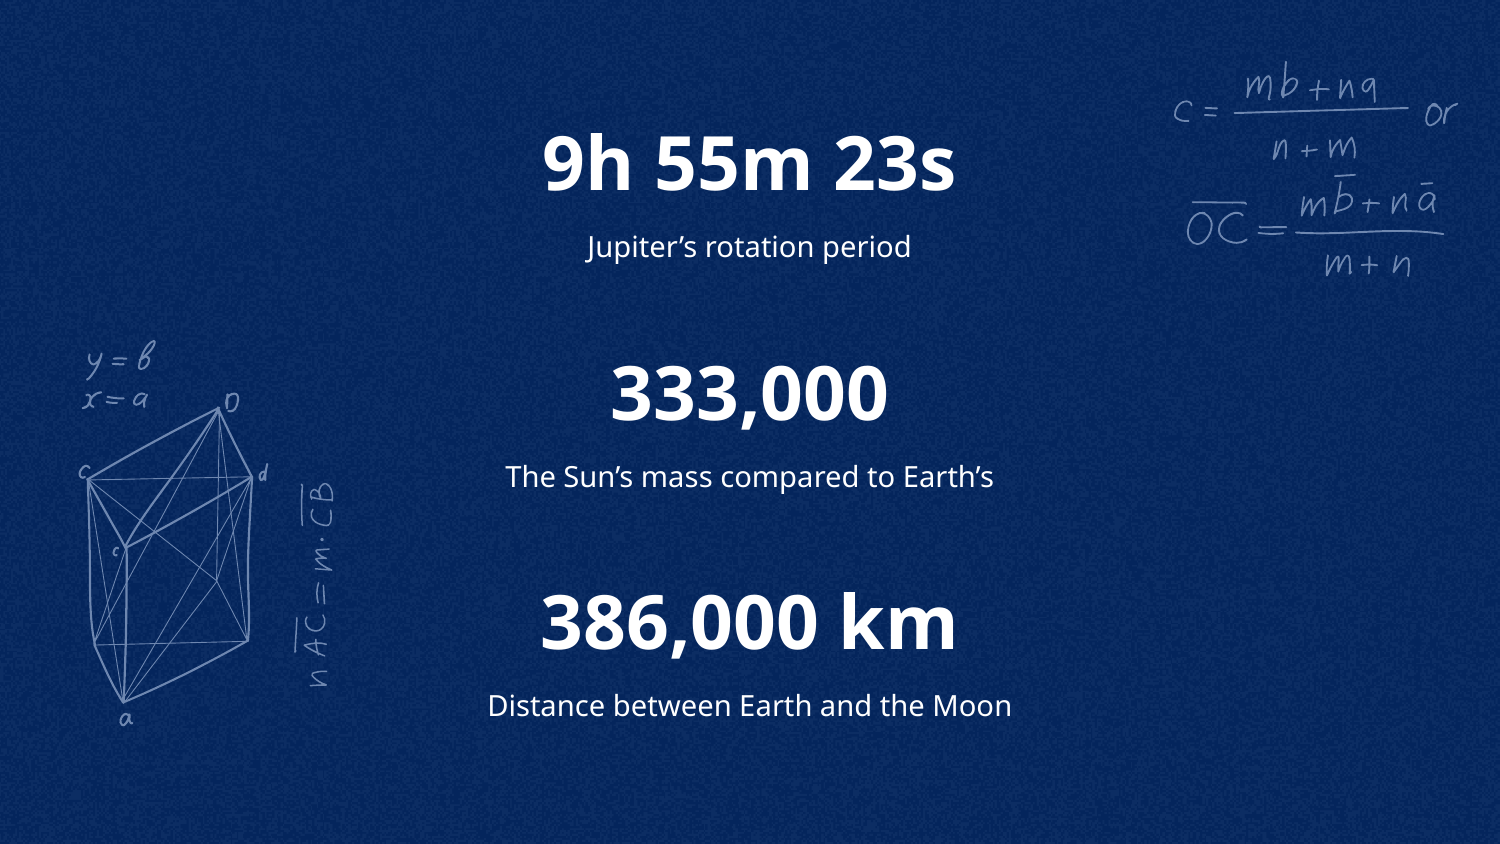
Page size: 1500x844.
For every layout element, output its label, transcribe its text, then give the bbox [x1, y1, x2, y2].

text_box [1173, 60, 1459, 278]
title 386,000 km [452, 576, 1048, 680]
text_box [78, 339, 334, 727]
subtitle Distance between Earth and the Moon [452, 680, 1048, 727]
title 9h 55m 23s [452, 117, 1048, 221]
subtitle Jupiter’s rotation period [452, 221, 1048, 267]
title 333,000 [452, 347, 1048, 451]
subtitle The Sun’s mass compared to Earth’s [452, 451, 1048, 497]
